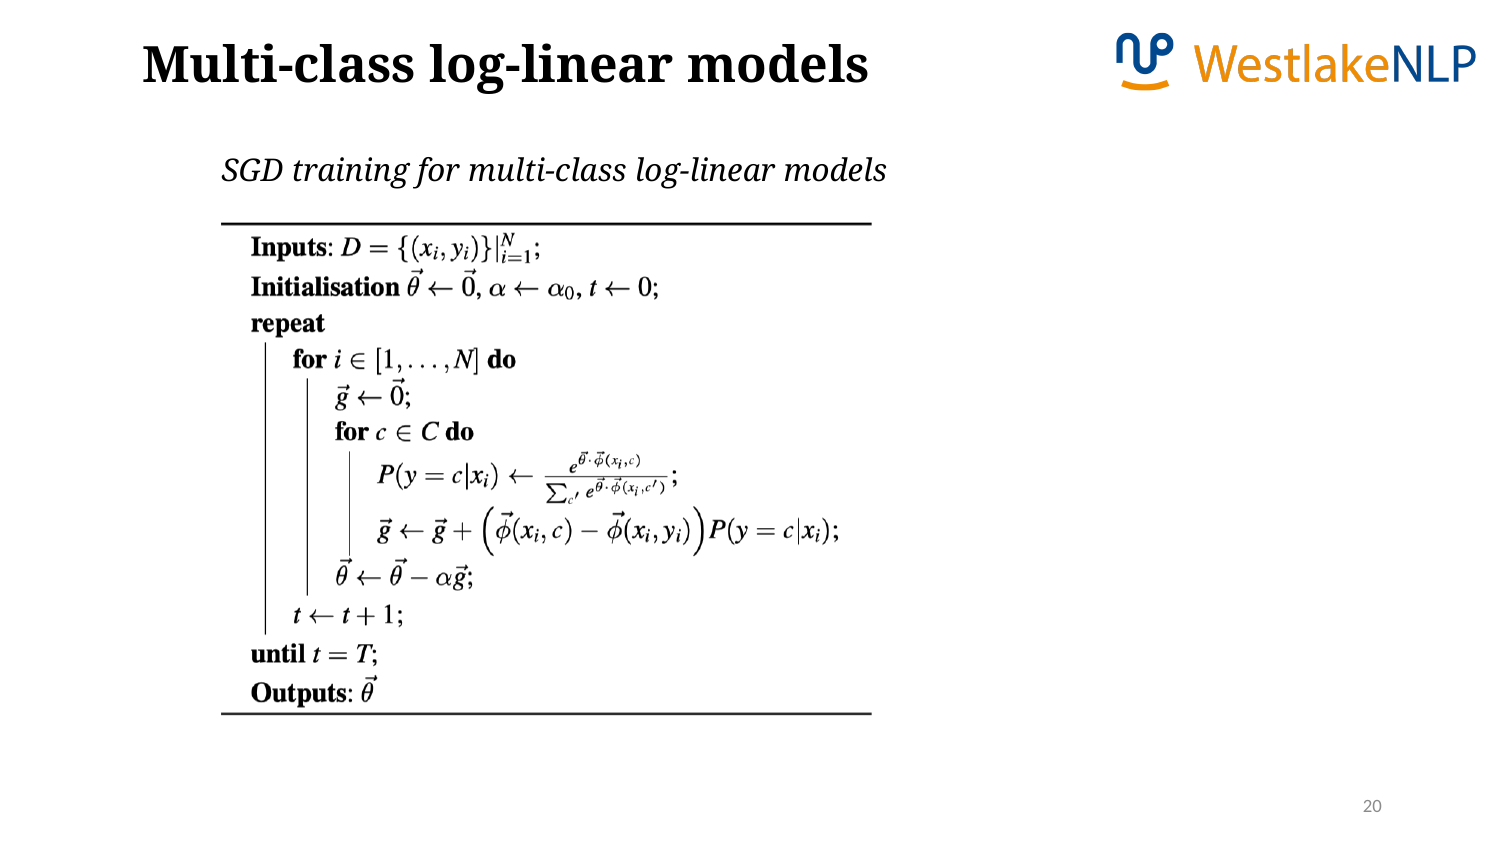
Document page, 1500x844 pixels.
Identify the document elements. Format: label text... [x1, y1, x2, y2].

slide_number 20 [1059, 782, 1397, 827]
text_box SGD training for multi-class log-linear models [206, 142, 1191, 270]
picture [1094, 0, 1500, 127]
text_box Multi-class log-linear models [127, 24, 982, 100]
picture [206, 218, 872, 745]
